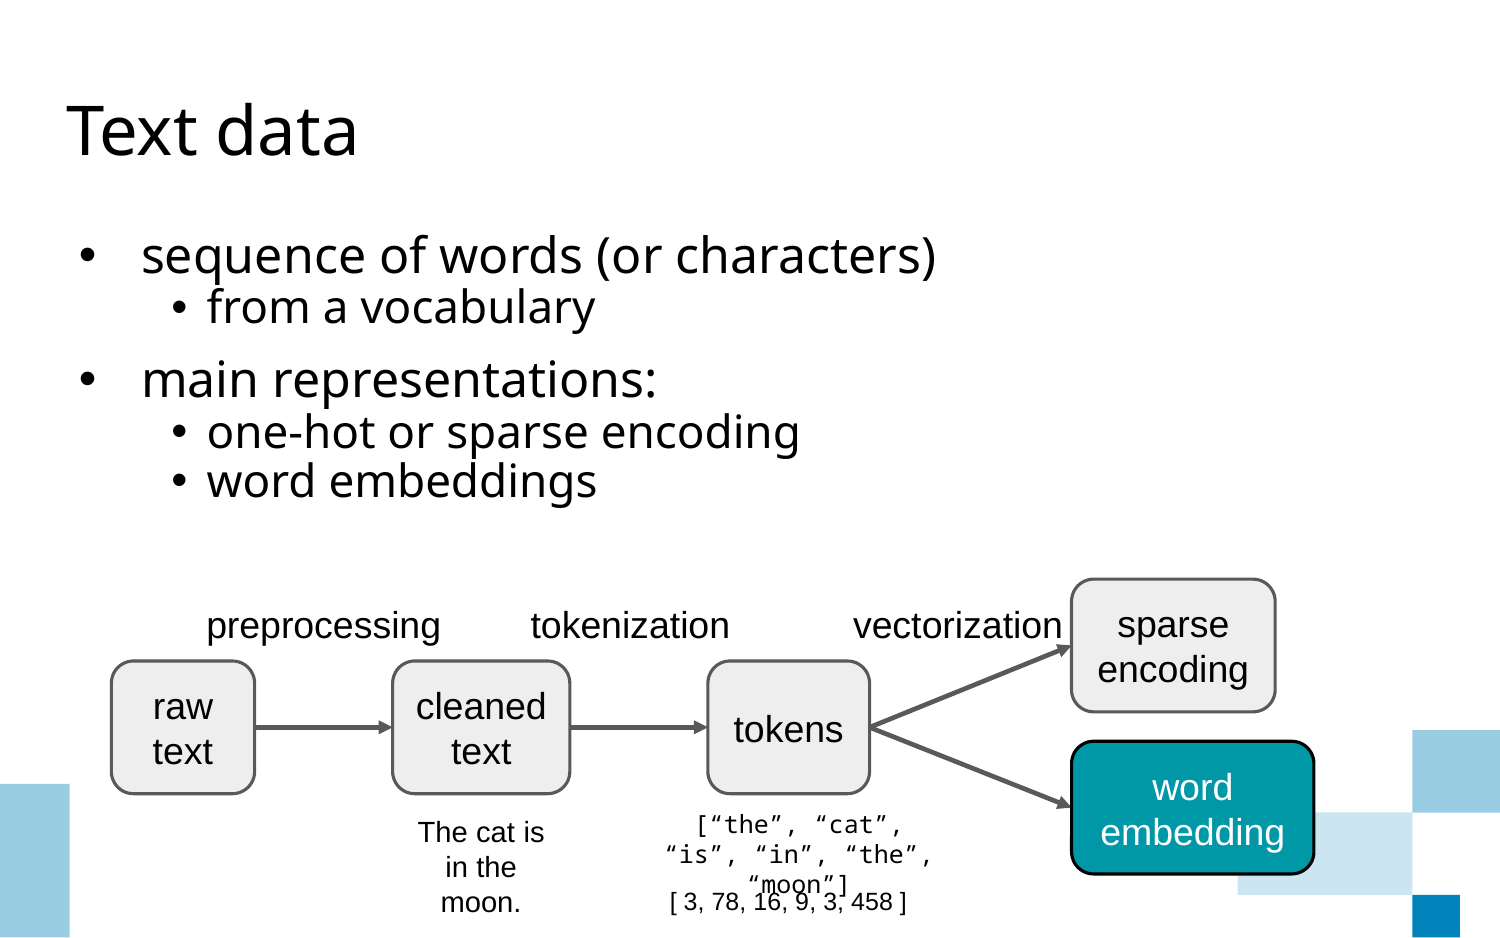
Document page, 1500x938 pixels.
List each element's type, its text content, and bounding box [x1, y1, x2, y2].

text_box tokens [707, 660, 864, 793]
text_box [869, 645, 1072, 726]
text_box sparse encoding [1071, 579, 1276, 712]
title Text data [51, 81, 1449, 186]
text_box cleaned text [392, 660, 570, 794]
text_box preprocessing [190, 586, 457, 643]
text_box [ 3, 78, 16, 9, 3, 458 ] [641, 870, 937, 938]
text_box word embedding [1071, 741, 1314, 874]
text_box raw text [111, 660, 255, 794]
text_box The cat is in the moon. [387, 798, 576, 903]
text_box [869, 727, 1072, 808]
text_box [“the”, “cat”, “is”, “in”, “the”, “moon”] [641, 793, 957, 898]
list sequence of words (or characters) from a vocabulary main representations: one-hot or sparse encoding word embeddings [51, 222, 1001, 587]
text_box tokenization [497, 586, 764, 643]
text_box vectorization [825, 586, 1091, 643]
